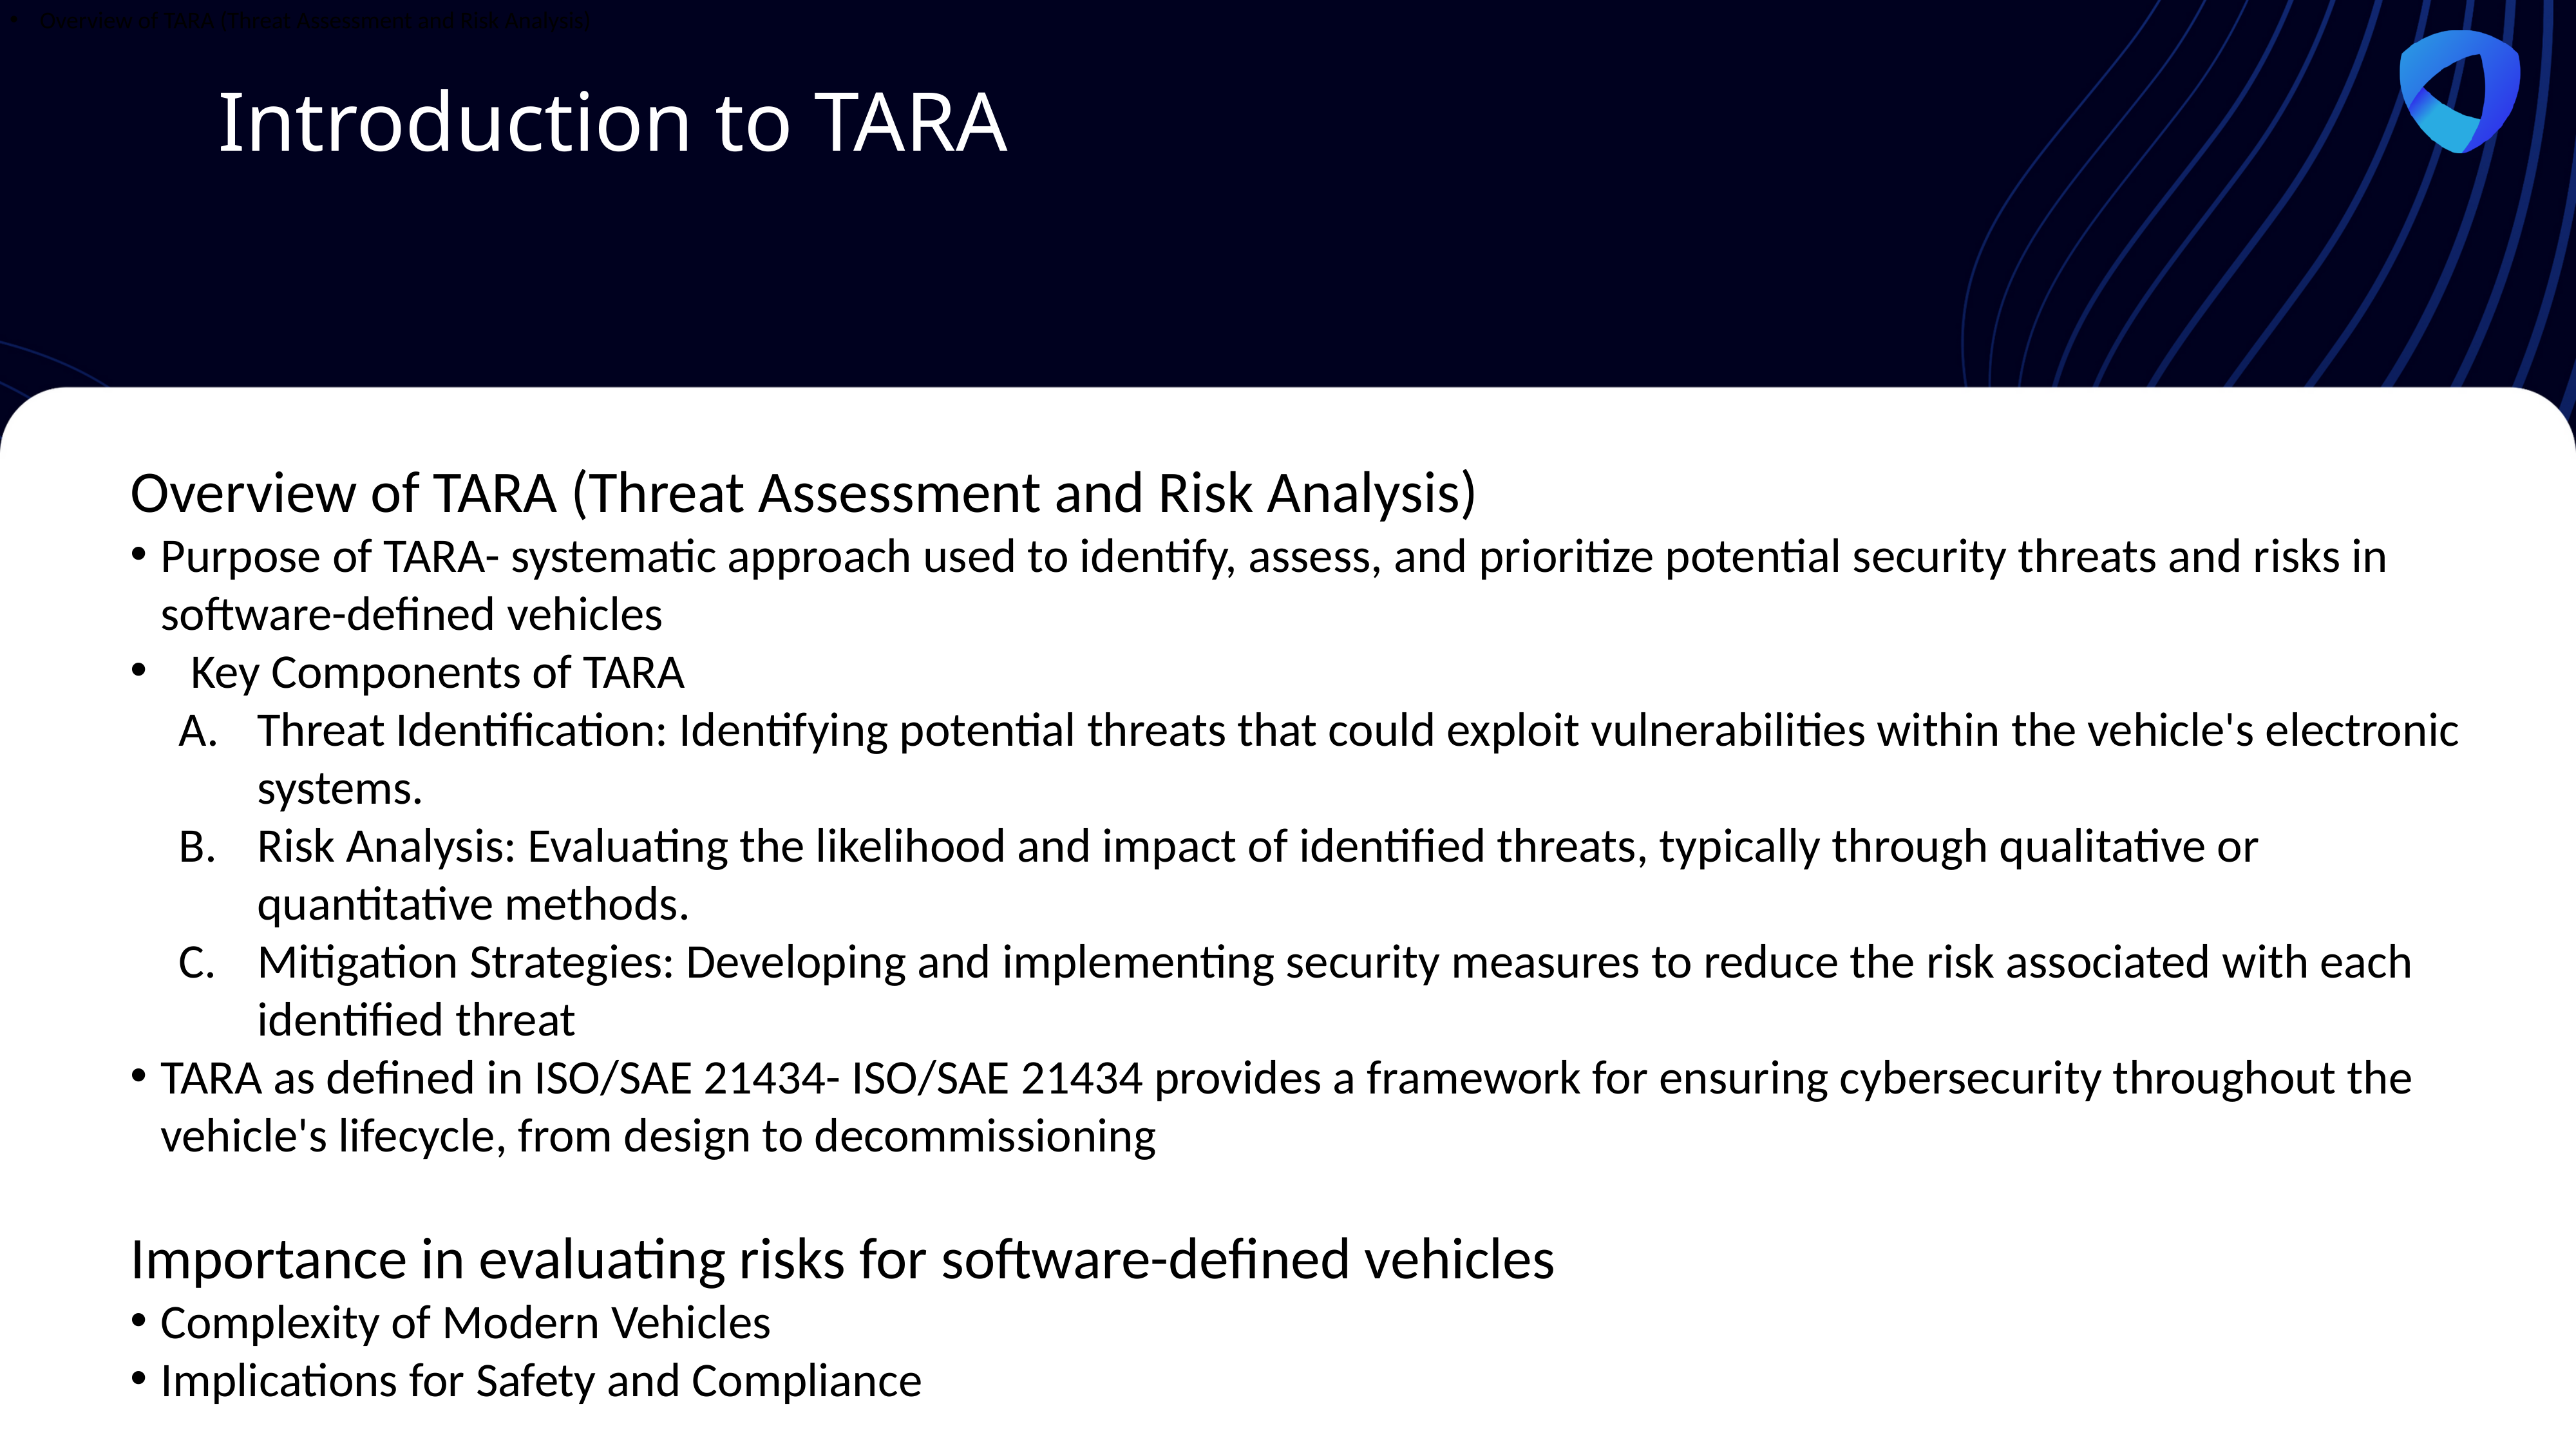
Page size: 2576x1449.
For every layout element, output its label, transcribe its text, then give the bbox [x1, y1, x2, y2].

text_box Overview of TARA (Threat Assessment and Risk Analysis) Purpose of TARA- systematic approach used to identify, assess, and prioritize potential security threats and risks in software-defined vehicles Key Components of TARA Threat Identification: Identifying potential threats that could exploit vulnerabilities within the vehicle's electronic systems. Risk Analysis: Evaluating the likelihood and impact of identified threats, typically through qualitative or quantitative methods. Mitigation Strategies: Developing and implementing security measures to reduce the risk associated with each identified threat TARA as defined in ISO/SAE 21434- ISO/SAE 21434 provides a framework for ensuring cybersecurity throughout the vehicle's lifecycle, from design to decommissioning Importance in evaluating risks for software-defined vehicles Complexity of Modern Vehicles Implications for Safety and Compliance [120, 448, 2508, 1411]
text_box Introduction to TARA [218, 53, 2041, 167]
text_box Overview of TARA (Threat Assessment and Risk Analysis) [0, 0, 2576, 1449]
text_box [2400, 30, 2534, 153]
